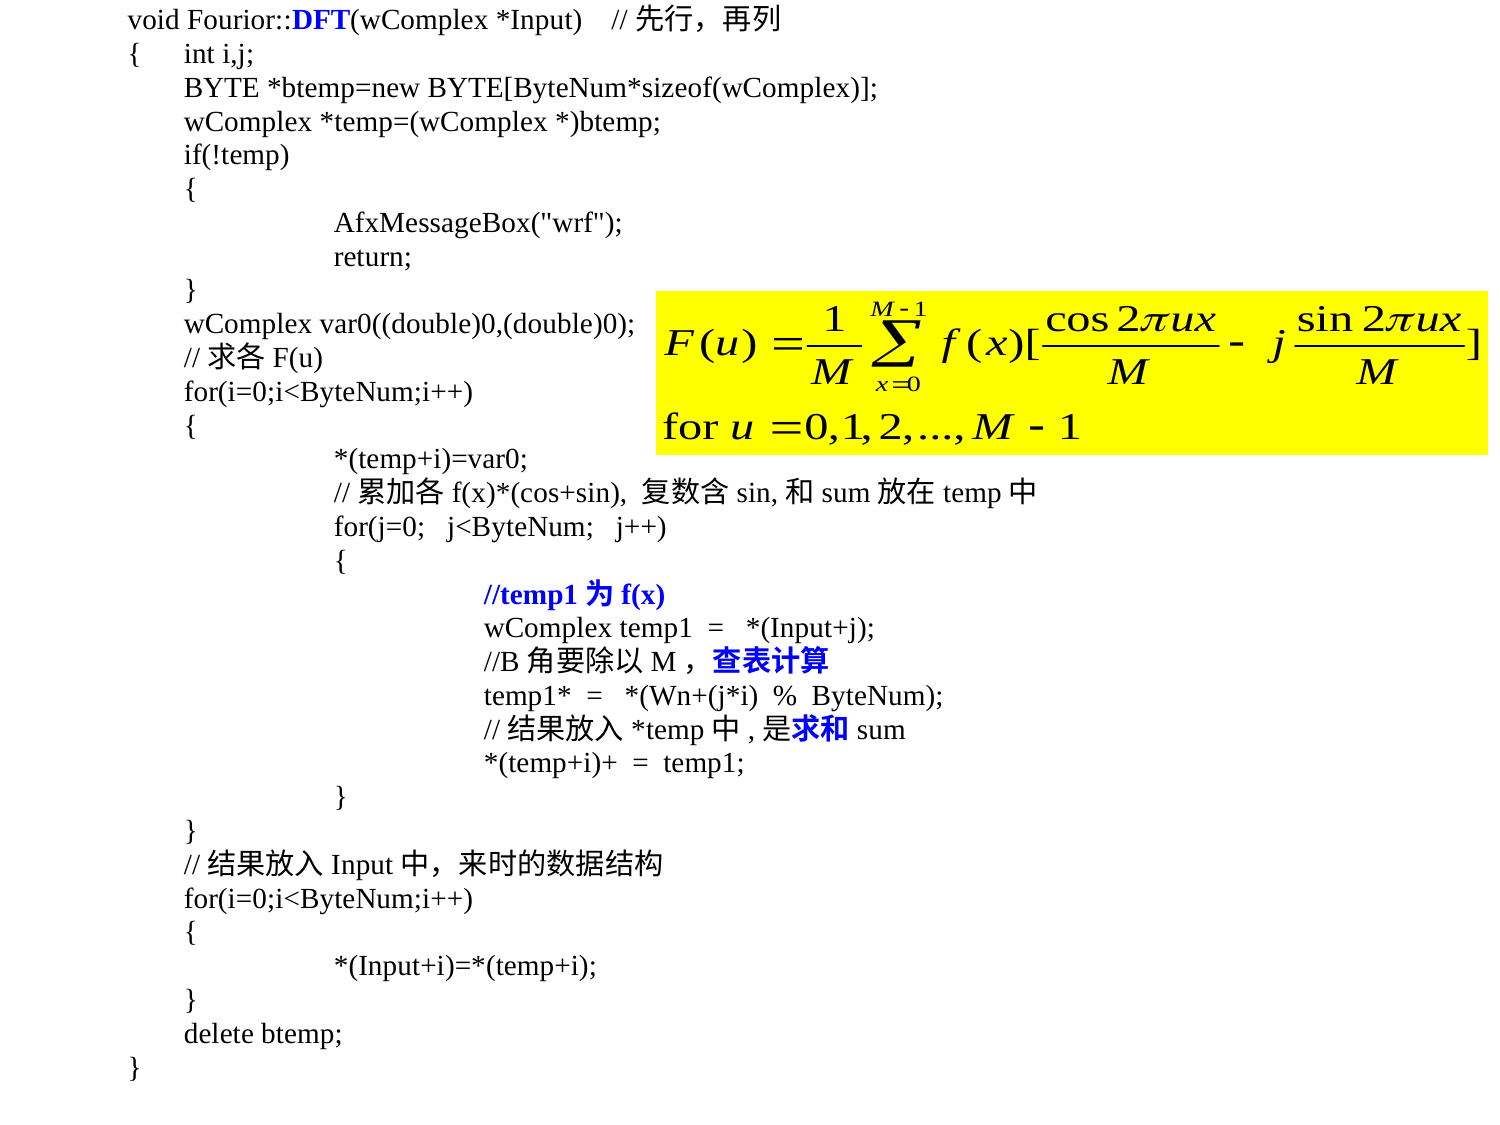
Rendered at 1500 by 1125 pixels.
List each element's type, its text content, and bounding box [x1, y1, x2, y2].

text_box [655, 290, 1488, 456]
list void Fourior::DFT(wComplex *Input) //先行，再列 { int i,j; BYTE *btemp=new BYTE[ByteNum*sizeof(wComplex)]; wComplex *temp=(wComplex *)btemp; if(!temp) { AfxMessageBox("wrf"); return; } wComplex var0((double)0,(double)0); //求各F(u) for(i=0;i<ByteNum;i++) { *(temp+i)=var0; //累加各f(x)*(cos+sin), 复数含sin,和sum放在temp中 for(j=0; j<ByteNum; j++) { //temp1为f(x) wComplex temp1 = *(Input+j); //B角要除以M，查表计算 temp1* = *(Wn+(j*i) % ByteNum); //结果放入*temp中,是求和sum *(temp+i)+ = temp1; } } //结果放入Input中，来时的数据结构 for(i=0;i<ByteNum;i++) { *(Input+i)=*(temp+i); } delete btemp; } [112, 0, 1388, 1125]
